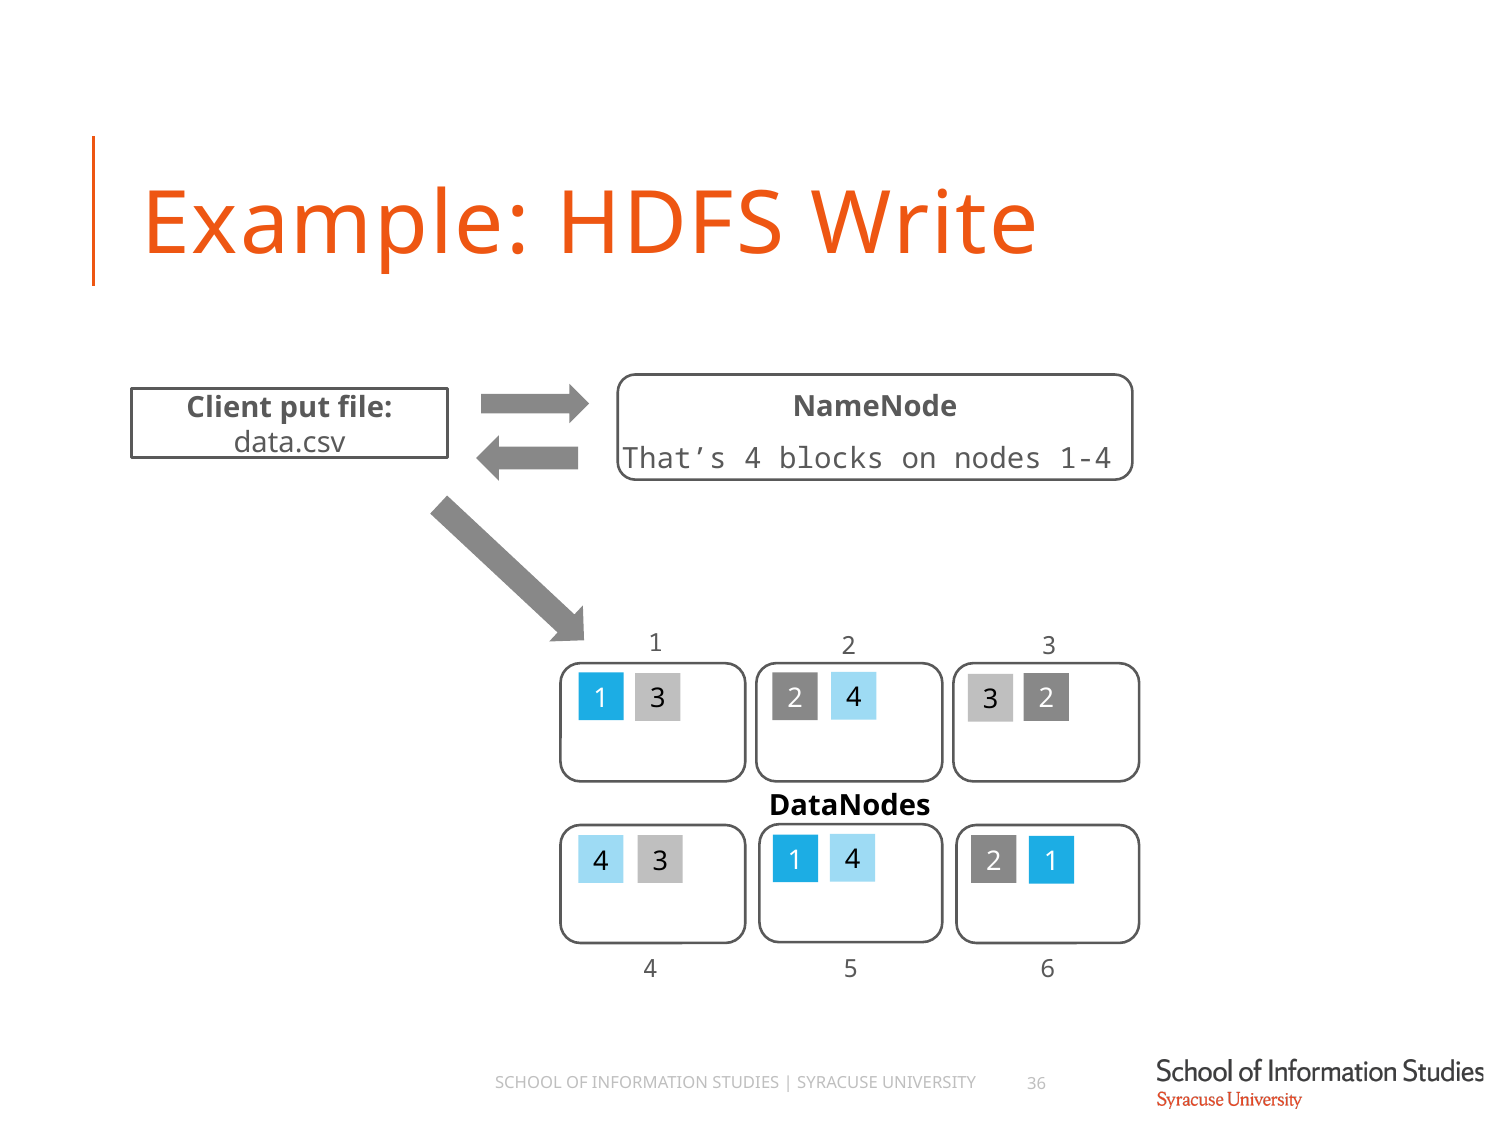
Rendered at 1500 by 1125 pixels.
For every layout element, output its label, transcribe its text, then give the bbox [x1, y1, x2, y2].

slide_number 36 [1012, 1061, 1149, 1107]
text_box [955, 830, 1141, 945]
text_box 4 [830, 671, 877, 720]
text_box [758, 830, 944, 944]
text_box 4 [560, 945, 741, 991]
text_box 4 [829, 833, 876, 882]
text_box 6 [956, 945, 1140, 991]
text_box 2 [1023, 672, 1070, 722]
text_box 1 [1028, 835, 1075, 884]
text_box [559, 830, 747, 945]
text_box [952, 668, 1141, 778]
text_box 3 [967, 673, 1014, 722]
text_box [475, 431, 1111, 483]
text_box 2 [970, 834, 1017, 884]
text_box DataNodes [560, 778, 1140, 830]
text_box 3 [637, 834, 684, 884]
text_box [755, 668, 944, 778]
text_box NameNode [616, 373, 1134, 481]
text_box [411, 547, 818, 721]
text_box 3 [957, 622, 1141, 668]
title Example: HDFS Write [126, 96, 1322, 342]
text_box 2 [824, 622, 940, 668]
text_box 1 [772, 834, 819, 883]
footer School of Information Studies | Syracuse University [283, 1061, 993, 1106]
text_box 5 [759, 945, 942, 991]
text_box 4 [578, 834, 624, 884]
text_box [131, 383, 590, 458]
text_box [559, 729, 747, 778]
